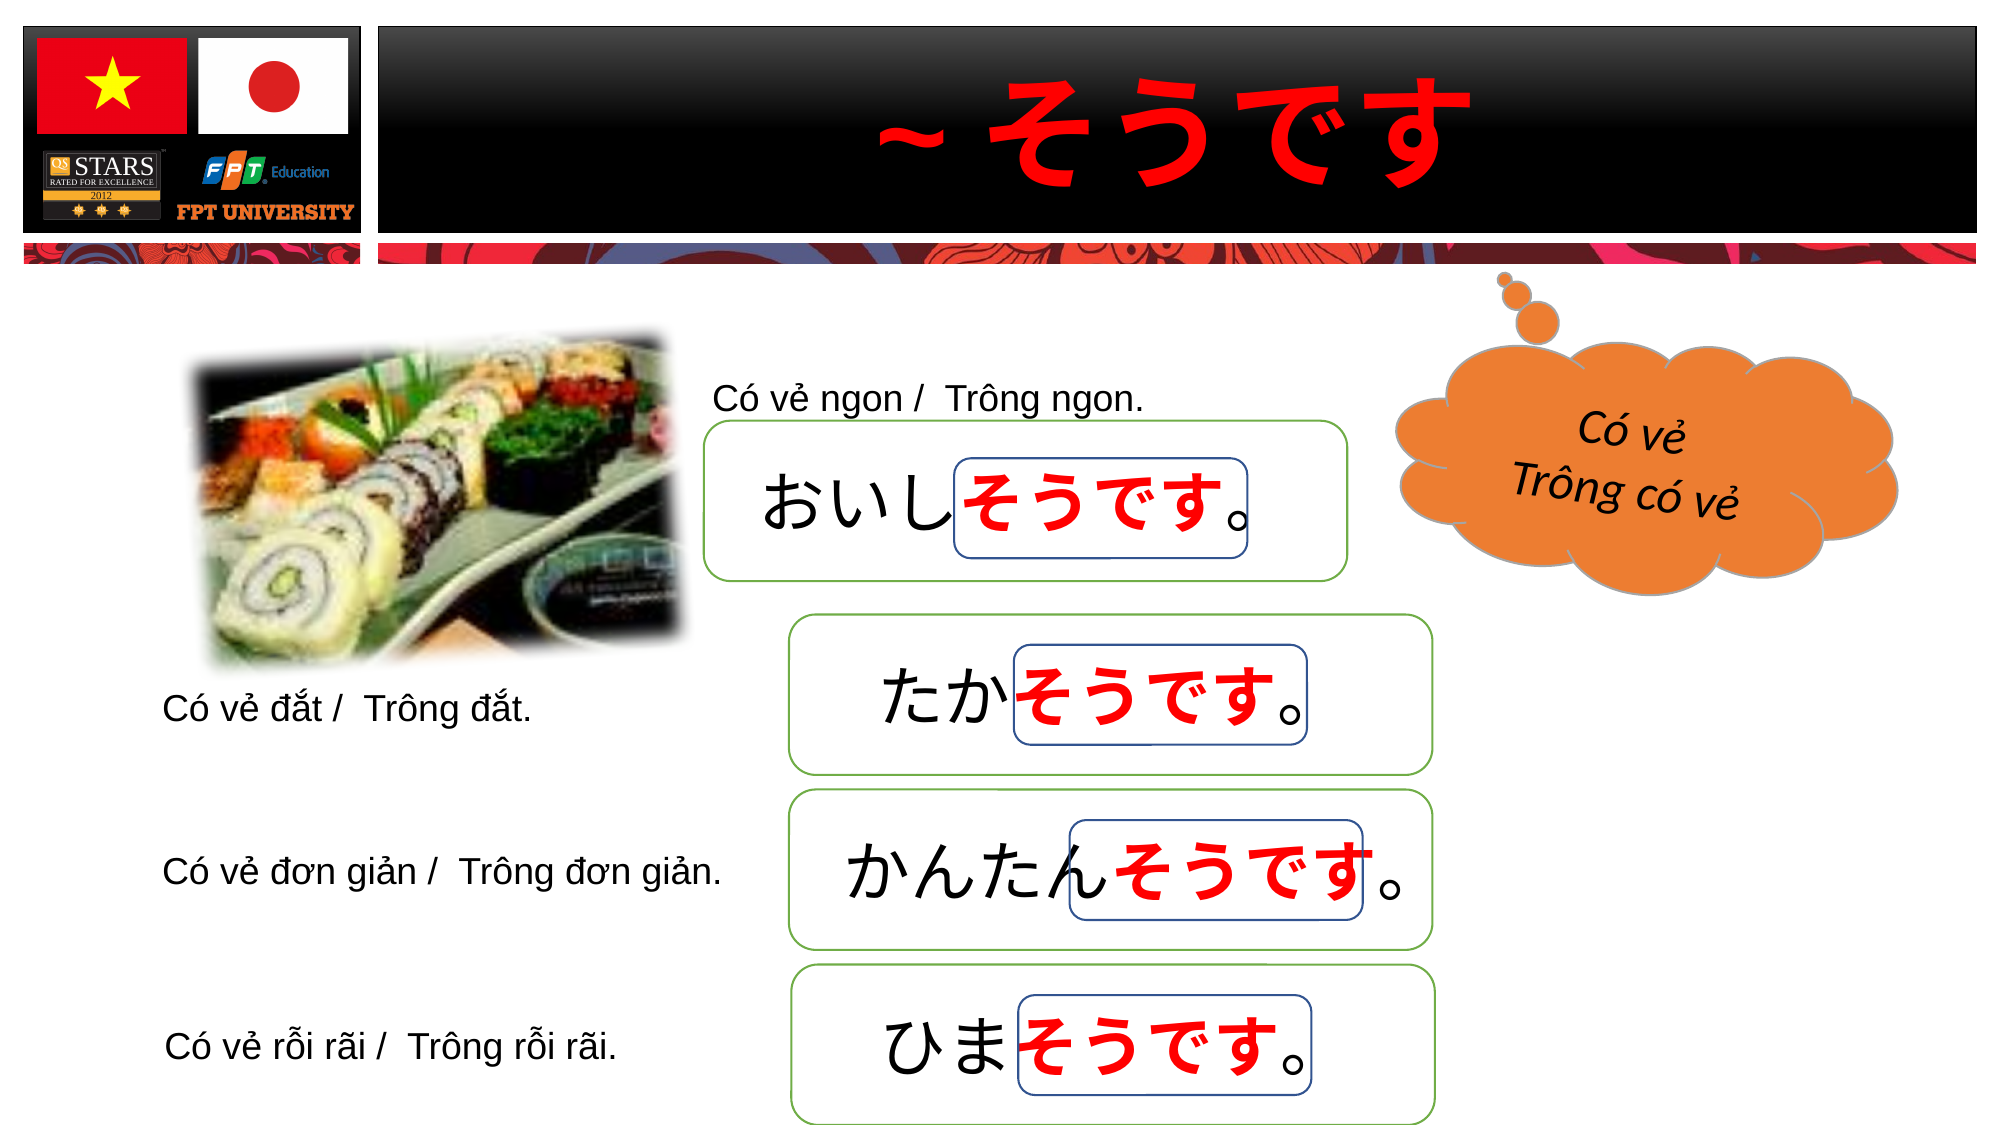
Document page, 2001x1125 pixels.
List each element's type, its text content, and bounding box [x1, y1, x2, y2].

text_box Có vẻ rỗi rãi / Trông rỗi rãi. [149, 1014, 669, 1075]
text_box [23, 26, 361, 233]
text_box ひまそうです。 [790, 963, 1436, 1125]
text_box かんたんそうです。 [787, 788, 1434, 951]
text_box ~そうです [378, 26, 1977, 233]
picture [37, 38, 187, 134]
text_box [1017, 994, 1313, 1097]
text_box Có vẻ đắt / Trông đắt. [147, 677, 667, 737]
picture [378, 243, 1977, 264]
text_box Có vẻ đơn giản / Trông đơn giản. [147, 839, 773, 900]
text_box Có vẻ Trông có vẻ [1395, 271, 1899, 597]
picture [23, 243, 361, 264]
text_box [953, 457, 1249, 560]
text_box Có vẻ ngon / Trông ngon. [697, 366, 1217, 427]
text_box [1012, 643, 1309, 746]
picture [185, 333, 689, 669]
text_box たかそうです。 [787, 613, 1434, 776]
picture [36, 136, 361, 233]
text_box [1068, 819, 1364, 922]
picture [198, 38, 349, 134]
text_box おいしそうです。 [702, 419, 1349, 583]
